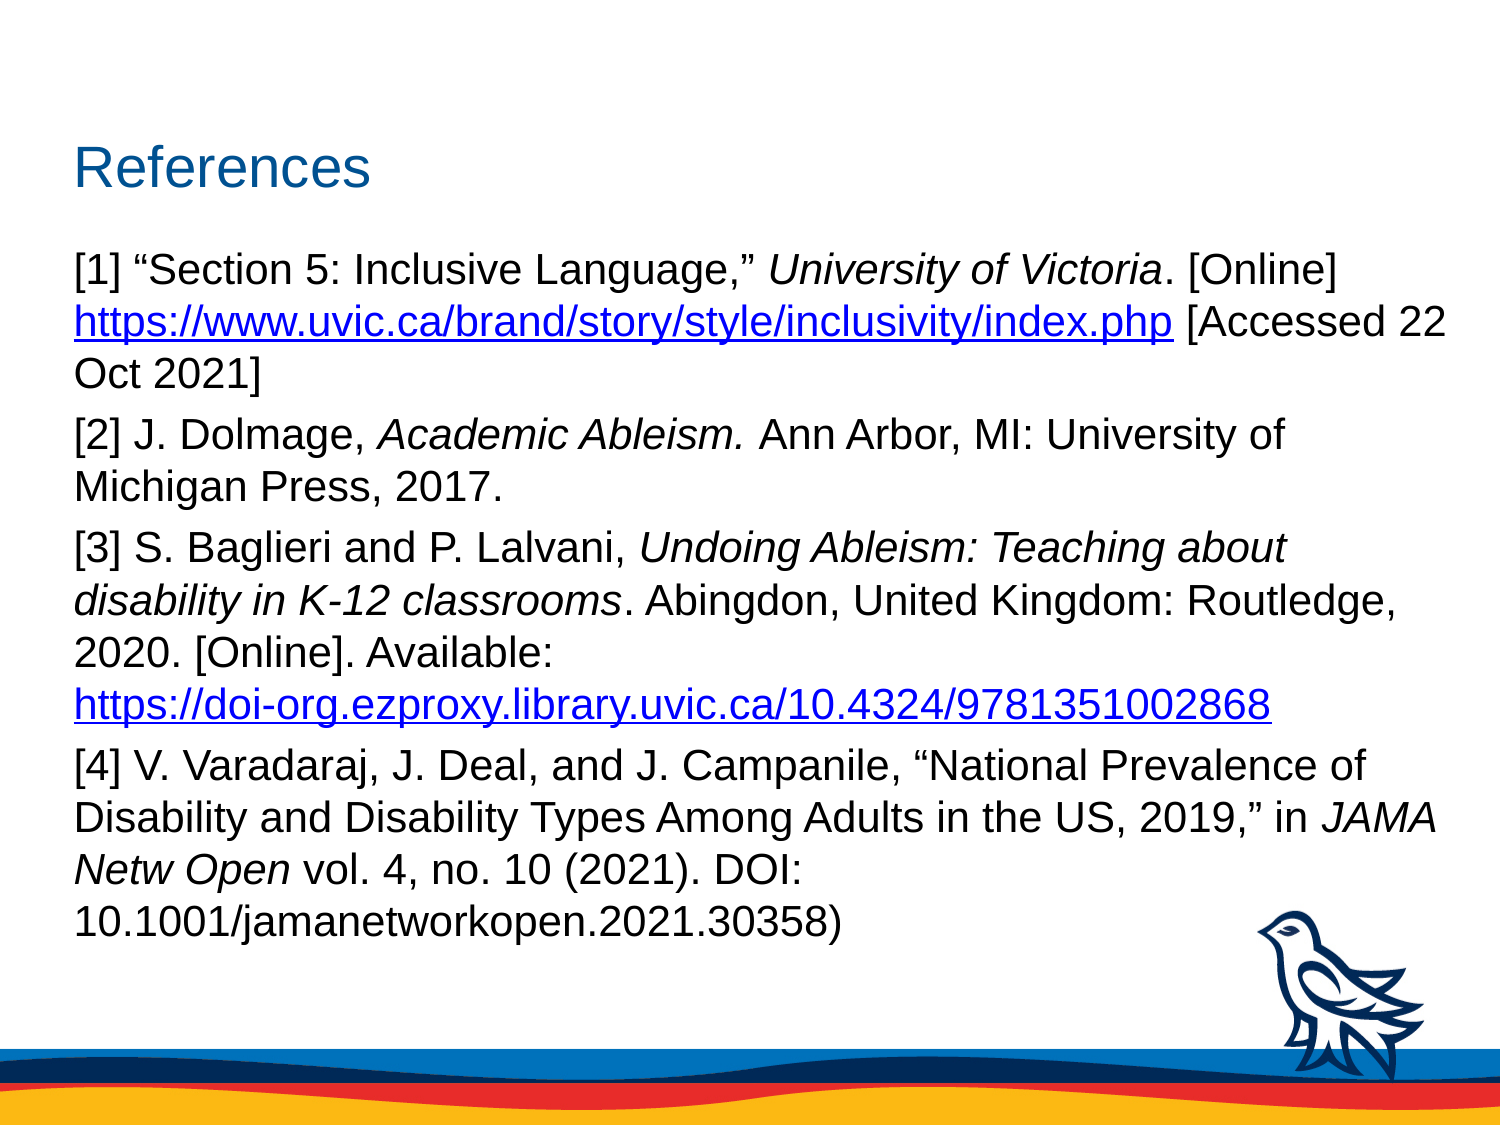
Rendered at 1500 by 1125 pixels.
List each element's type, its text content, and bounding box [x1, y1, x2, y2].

picture [0, 0, 1500, 1125]
title References [58, 70, 1086, 233]
list [1] “Section 5: Inclusive Language,” University of Victoria. [Online] https://www.uvic.ca/brand/story/style/inclusivity/index.php [Accessed 22 Oct 2021] [2] J. Dolmage, Academic Ableism. Ann Arbor, MI: University of Michigan Press, 2017. [3] S. Baglieri and P. Lalvani, Undoing Ableism: Teaching about disability in K-12 classrooms. Abingdon, United Kingdom: Routledge, 2020. [Online]. Available: https://doi-org.ezproxy.library.uvic.ca/10.4324/9781351002868 [4] V. Varadaraj, J. Deal, and J. Campanile, “National Prevalence of Disability and Disability Types Among Adults in the US, 2019,” in JAMA Netw Open vol. 4, no. 10 (2021). DOI: 10.1001/jamanetworkopen.2021.30358) [58, 233, 1475, 961]
